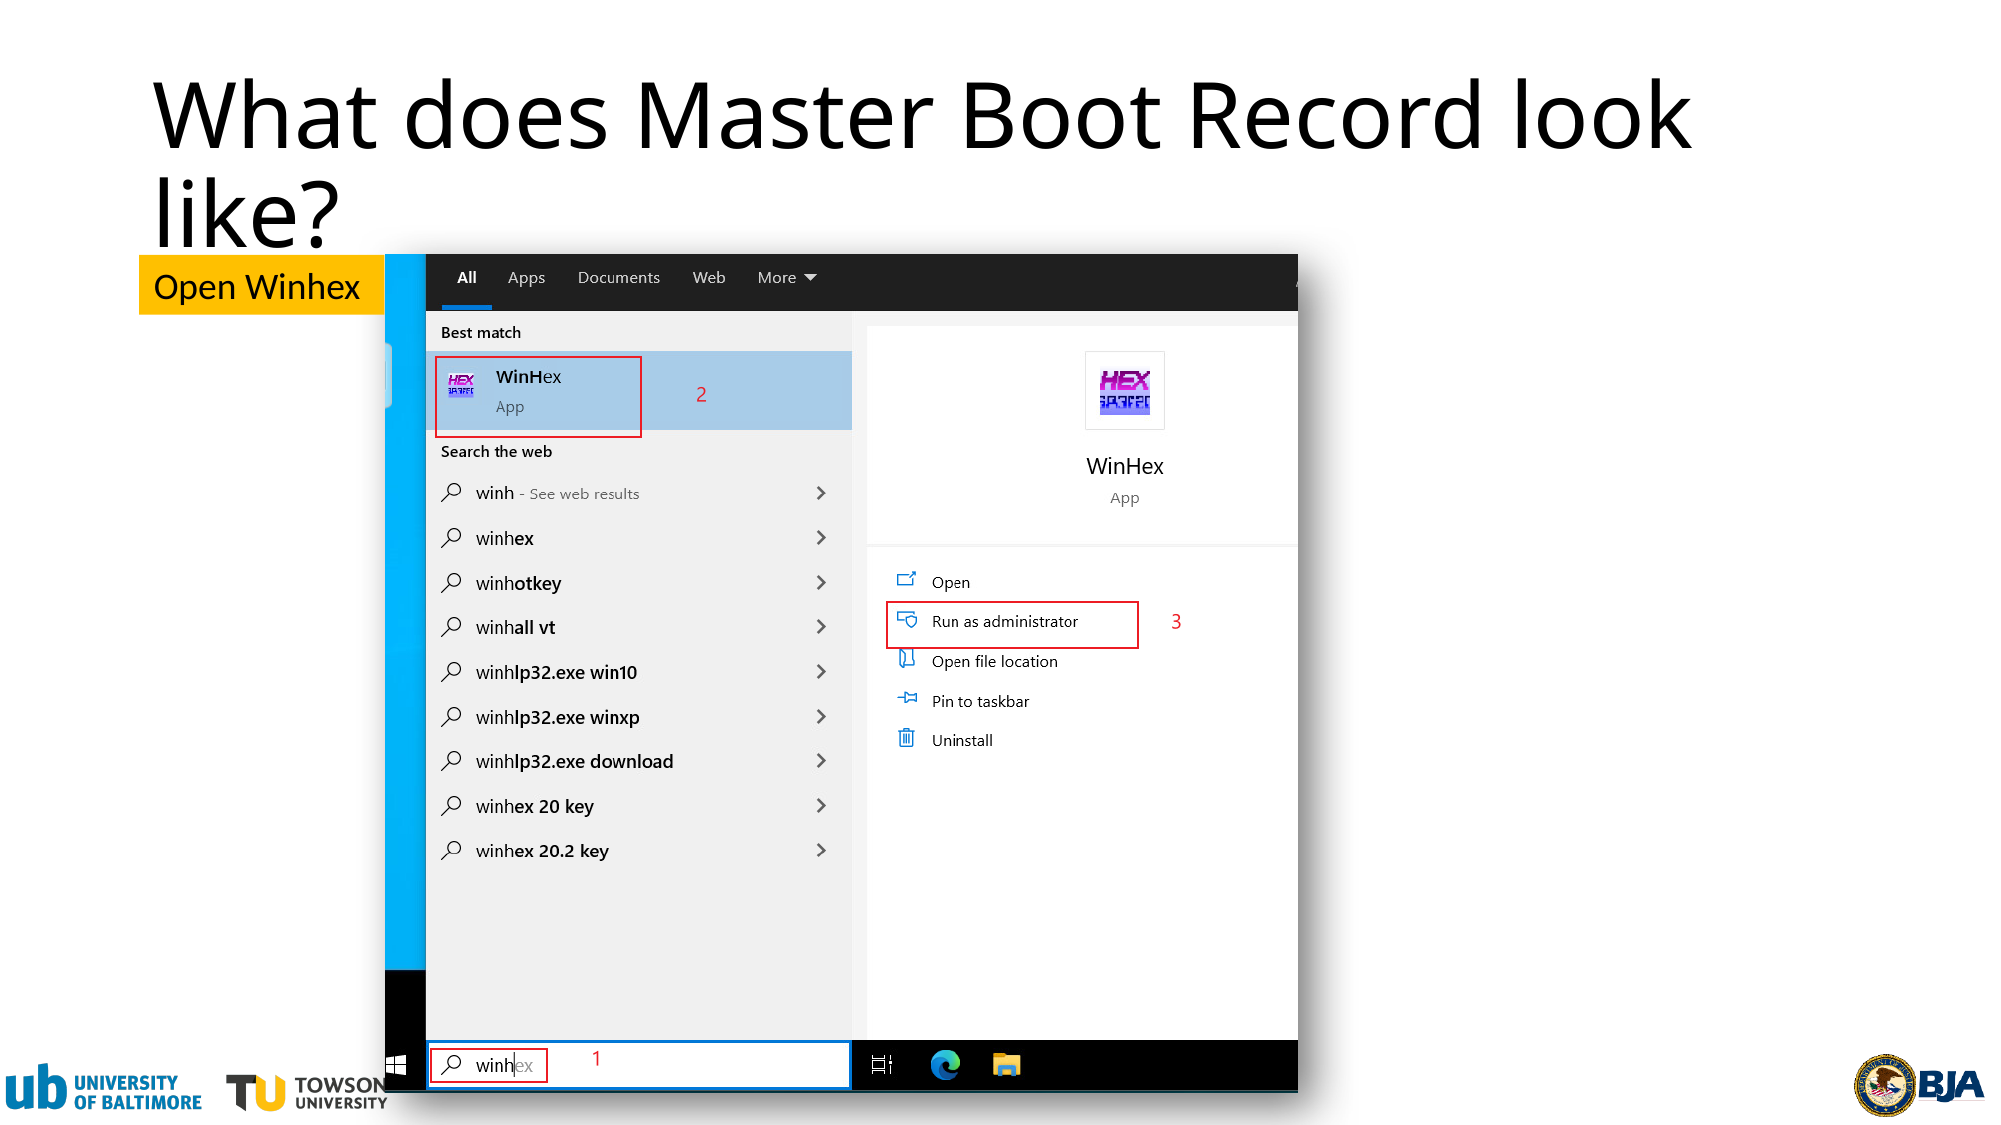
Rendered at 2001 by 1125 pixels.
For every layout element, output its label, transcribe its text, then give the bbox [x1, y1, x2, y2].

picture [0, 254, 1298, 1125]
title What does Master Boot Record look like? [137, 59, 1863, 278]
picture [385, 343, 391, 408]
picture [1854, 1054, 1986, 1117]
text_box Open Winhex [139, 254, 385, 315]
